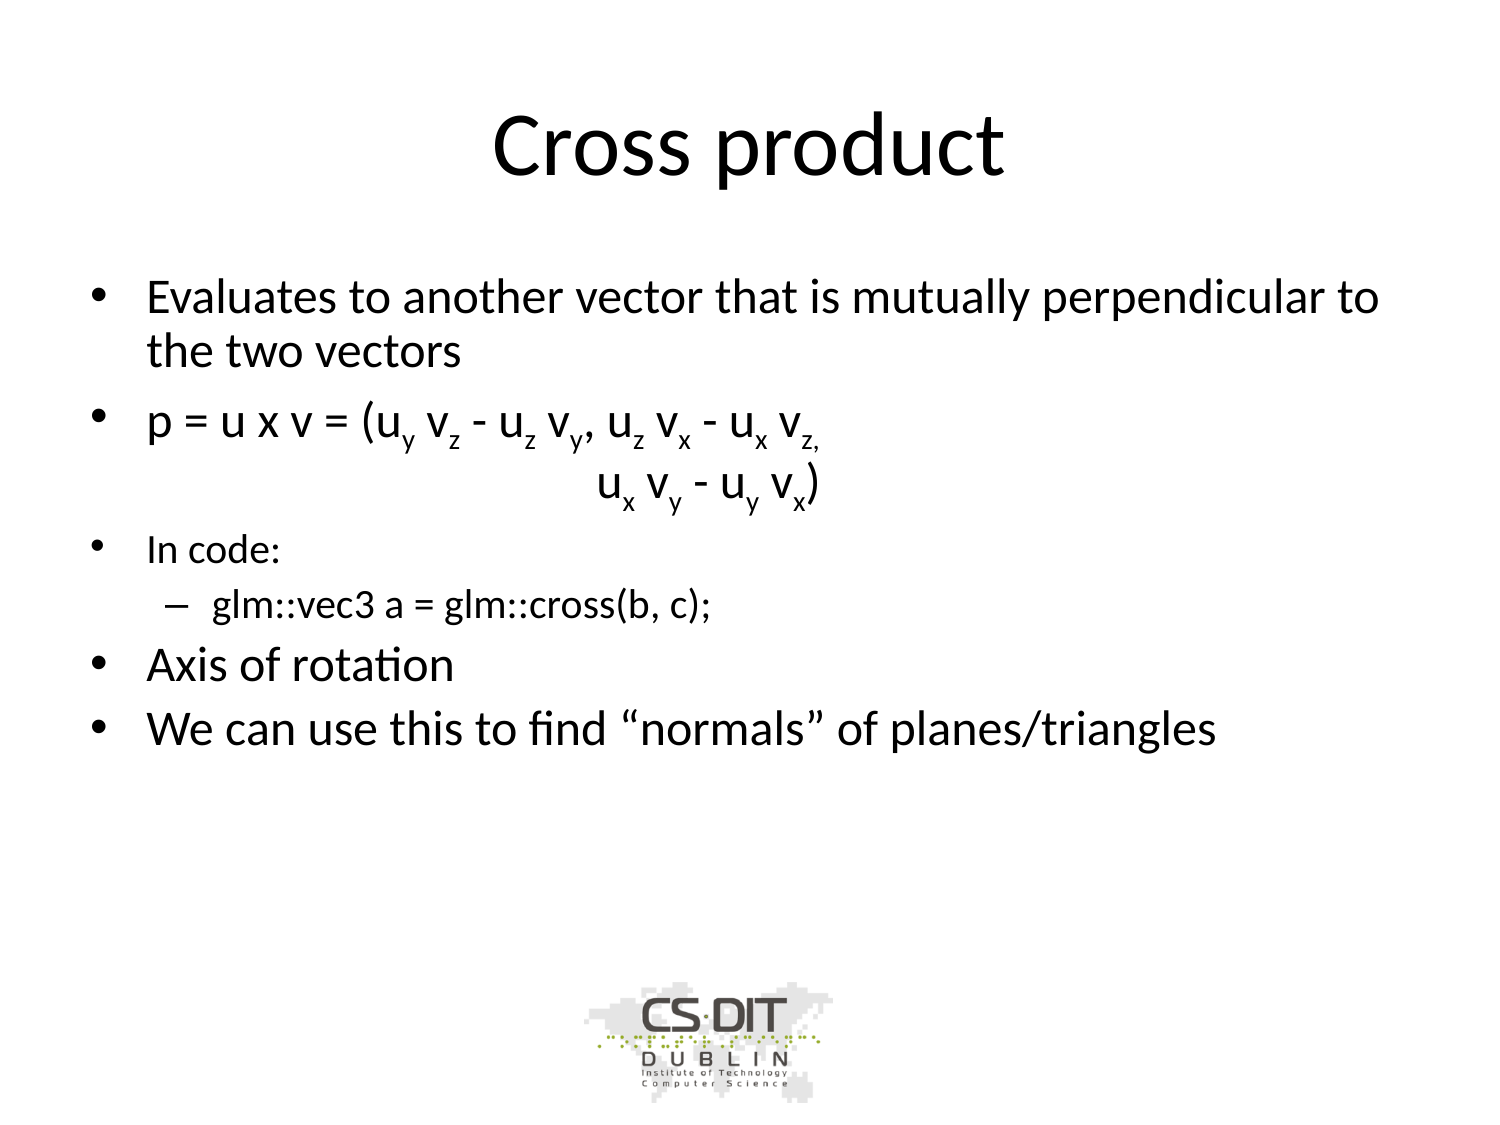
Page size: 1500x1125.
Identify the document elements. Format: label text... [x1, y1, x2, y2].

picture [584, 1005, 833, 1103]
title Cross product [75, 45, 1425, 233]
list Evaluates to another vector that is mutually perpendicular to the two vectors p = u x v = (uy vz - uz vy, uz vx - ux vz, ux vy - uy vx) In code: glm::vec3 a = glm::cross(b, c); Axis of rotation We can use this to find “normals” of planes/triangles [75, 262, 1425, 1005]
